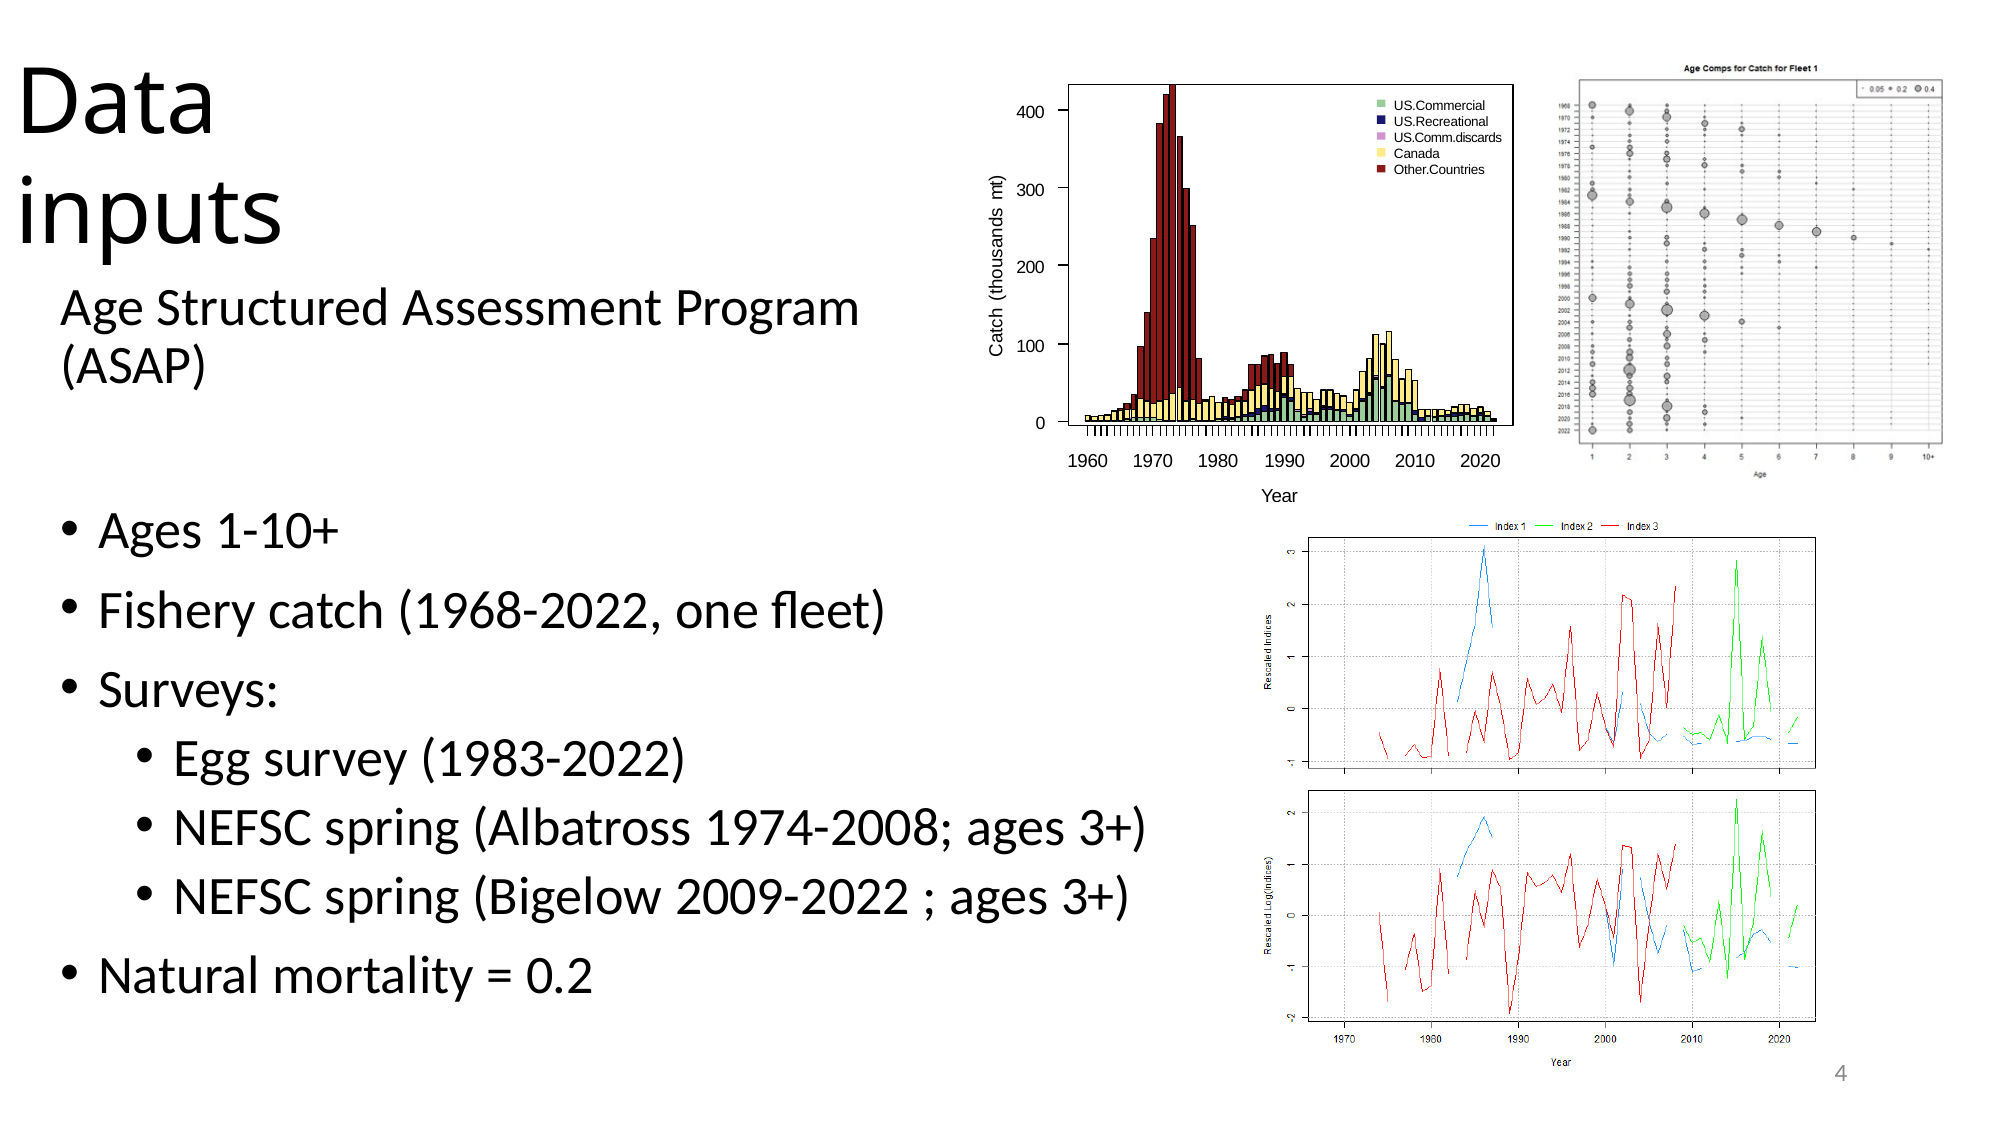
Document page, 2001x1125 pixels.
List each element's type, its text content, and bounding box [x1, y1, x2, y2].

picture [1556, 65, 1944, 480]
picture [1250, 502, 1827, 1080]
text_box 300 [1014, 175, 1048, 200]
text_box 1960 1970 1980 1990 2000 2010 2020 Year [1063, 444, 1505, 507]
text_box 0 [1033, 409, 1048, 434]
text_box 400 [1014, 98, 1048, 122]
text_box 200 [1014, 253, 1048, 278]
text_box 100 [1014, 332, 1048, 356]
text_box Catch (thousands mt) [983, 171, 1010, 360]
title Data inputs [12, 39, 437, 262]
text_box Age Structured Assessment Program (ASAP) [58, 268, 863, 395]
text_box 4 [1832, 1053, 1850, 1086]
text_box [1376, 99, 1386, 173]
text_box Ages 1-10+ Fishery catch (1968-2022, one fleet) Surveys: Egg survey (1983-2022) NEFSC spring (Albatross 1974-2008; ages 3+) NEFSC spring (Bigelow 2009-2022 ; ages 3+) Natural mortality = 0.2 [58, 478, 1153, 1005]
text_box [1056, 83, 1514, 437]
